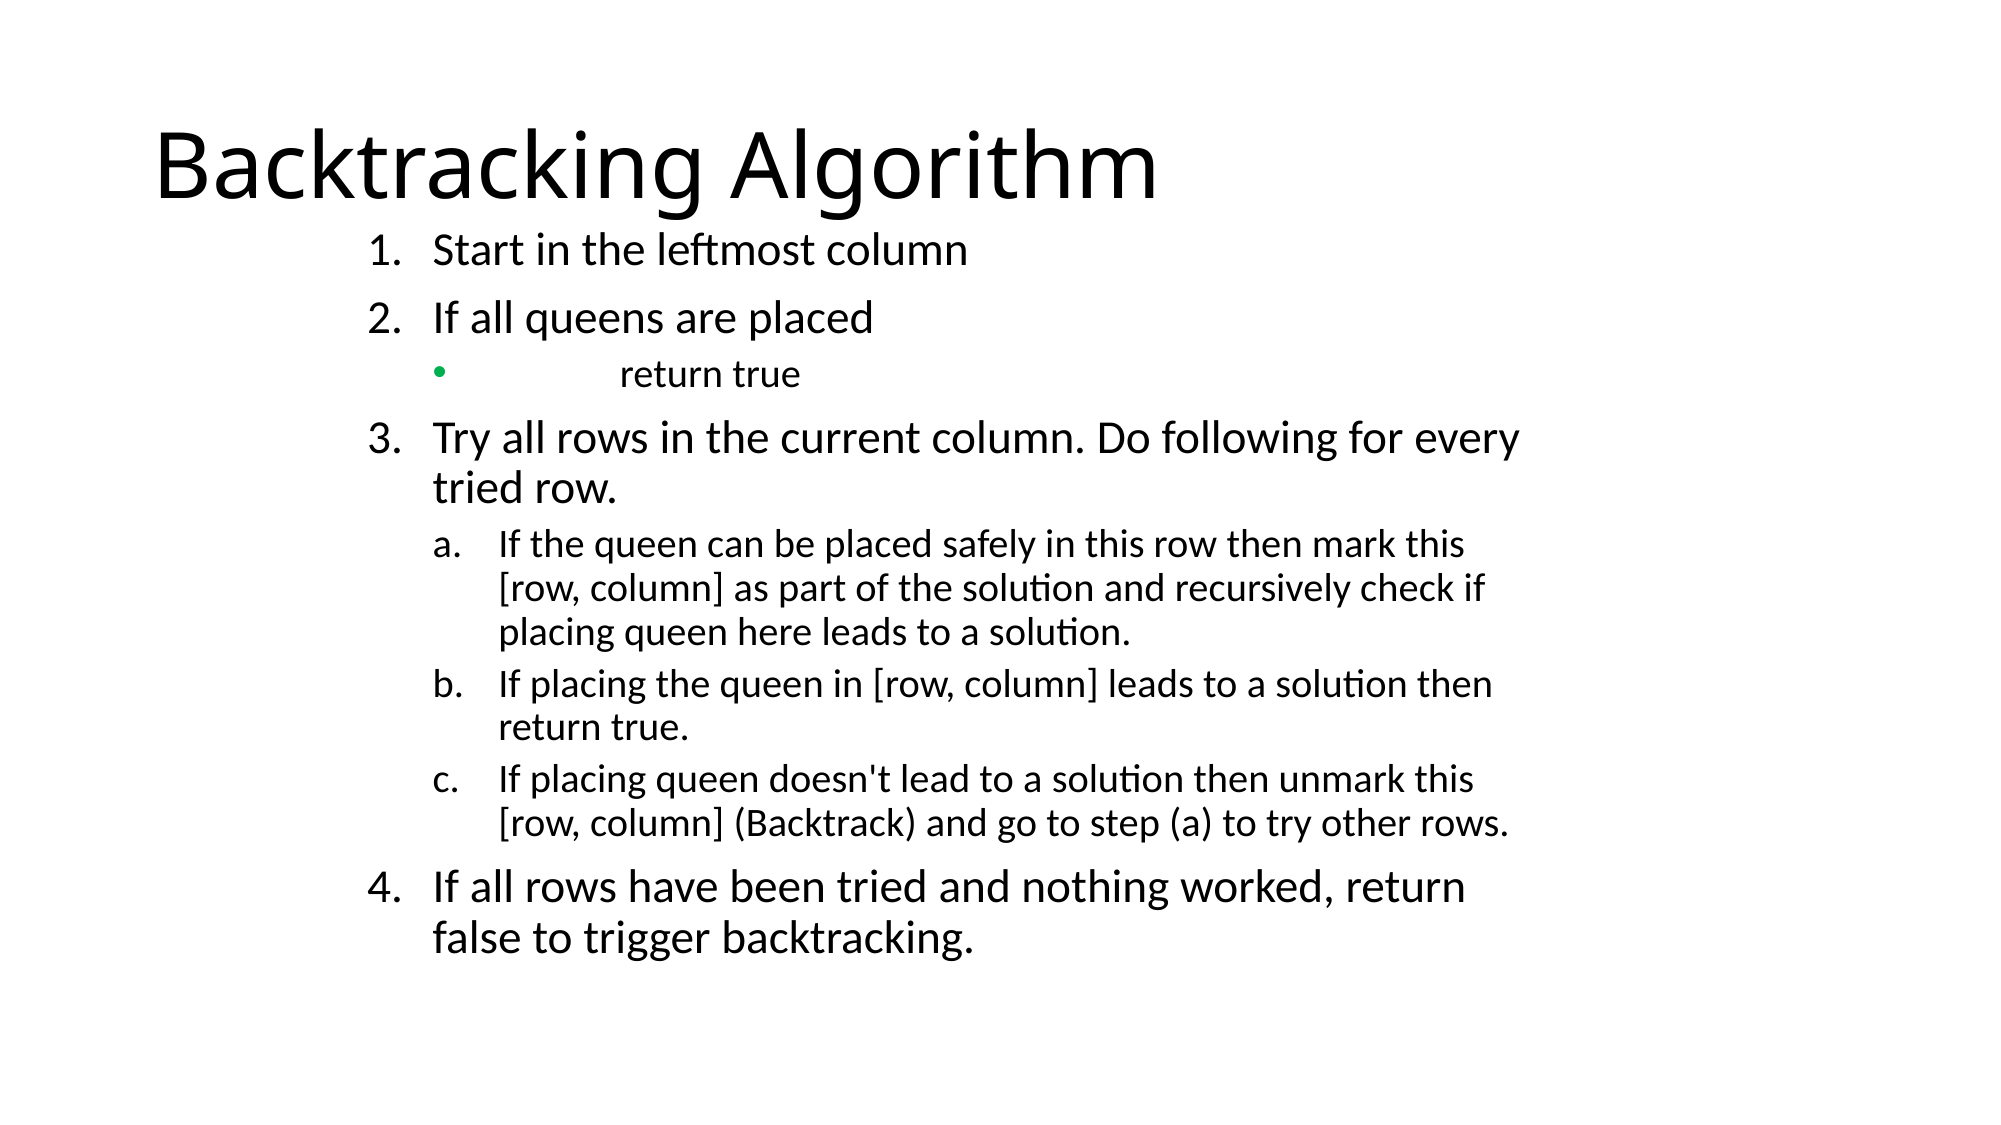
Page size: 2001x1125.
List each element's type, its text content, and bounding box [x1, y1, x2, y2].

title Backtracking Algorithm [137, 59, 1863, 278]
list Start in the leftmost column If all queens are placed return true Try all rows in the current column. Do following for every tried row. If the queen can be placed safely in this row then mark this [row, column] as part of the solution and recursively check if placing queen here leads to a solution. If placing the queen in [row, column] leads to a solution then return true. If placing queen doesn't lead to a solution then unmark this [row, column] (Backtrack) and go to step (a) to try other rows. If all rows have been tried and nothing worked, return false to trigger backtracking. [319, 217, 1538, 996]
